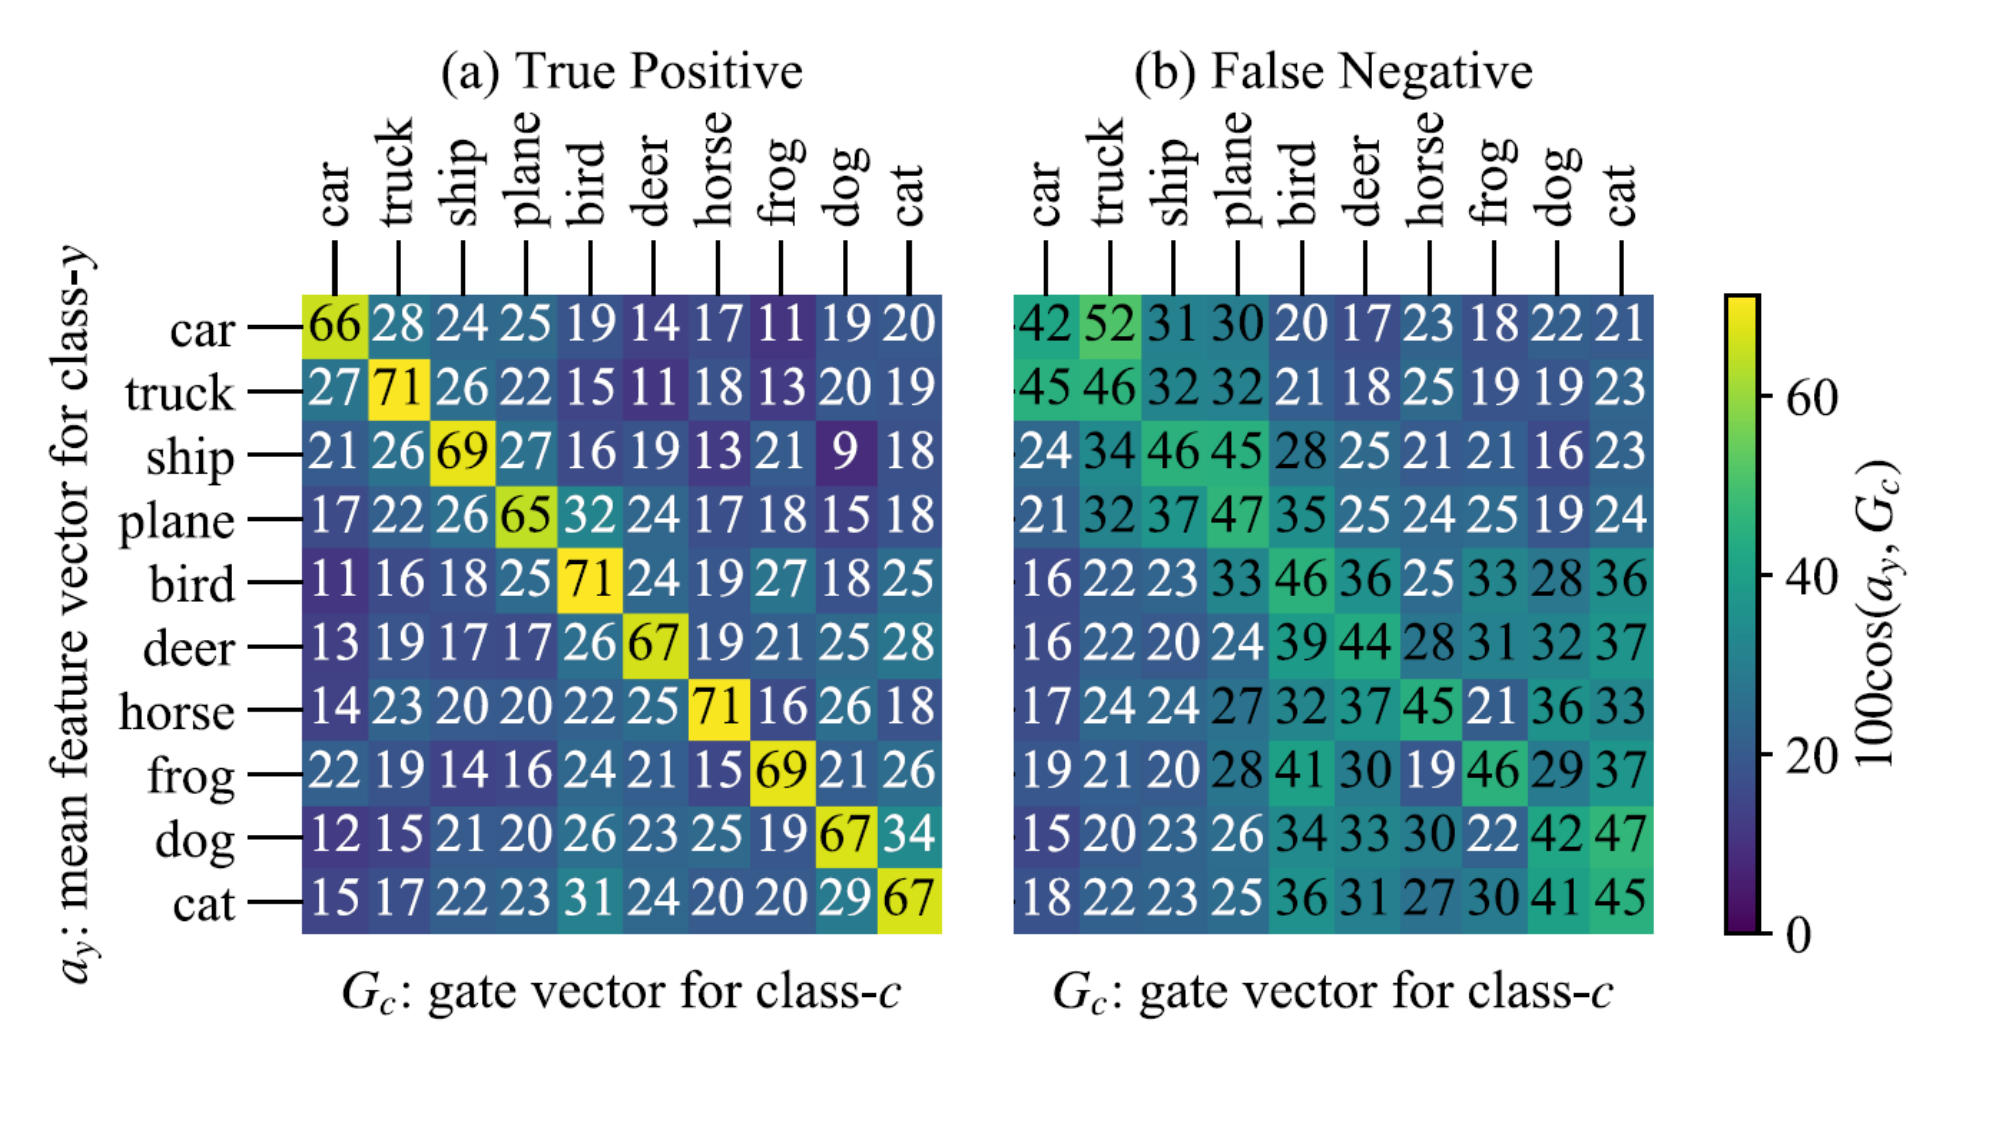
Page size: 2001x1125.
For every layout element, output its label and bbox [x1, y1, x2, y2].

picture [0, 34, 1992, 1039]
